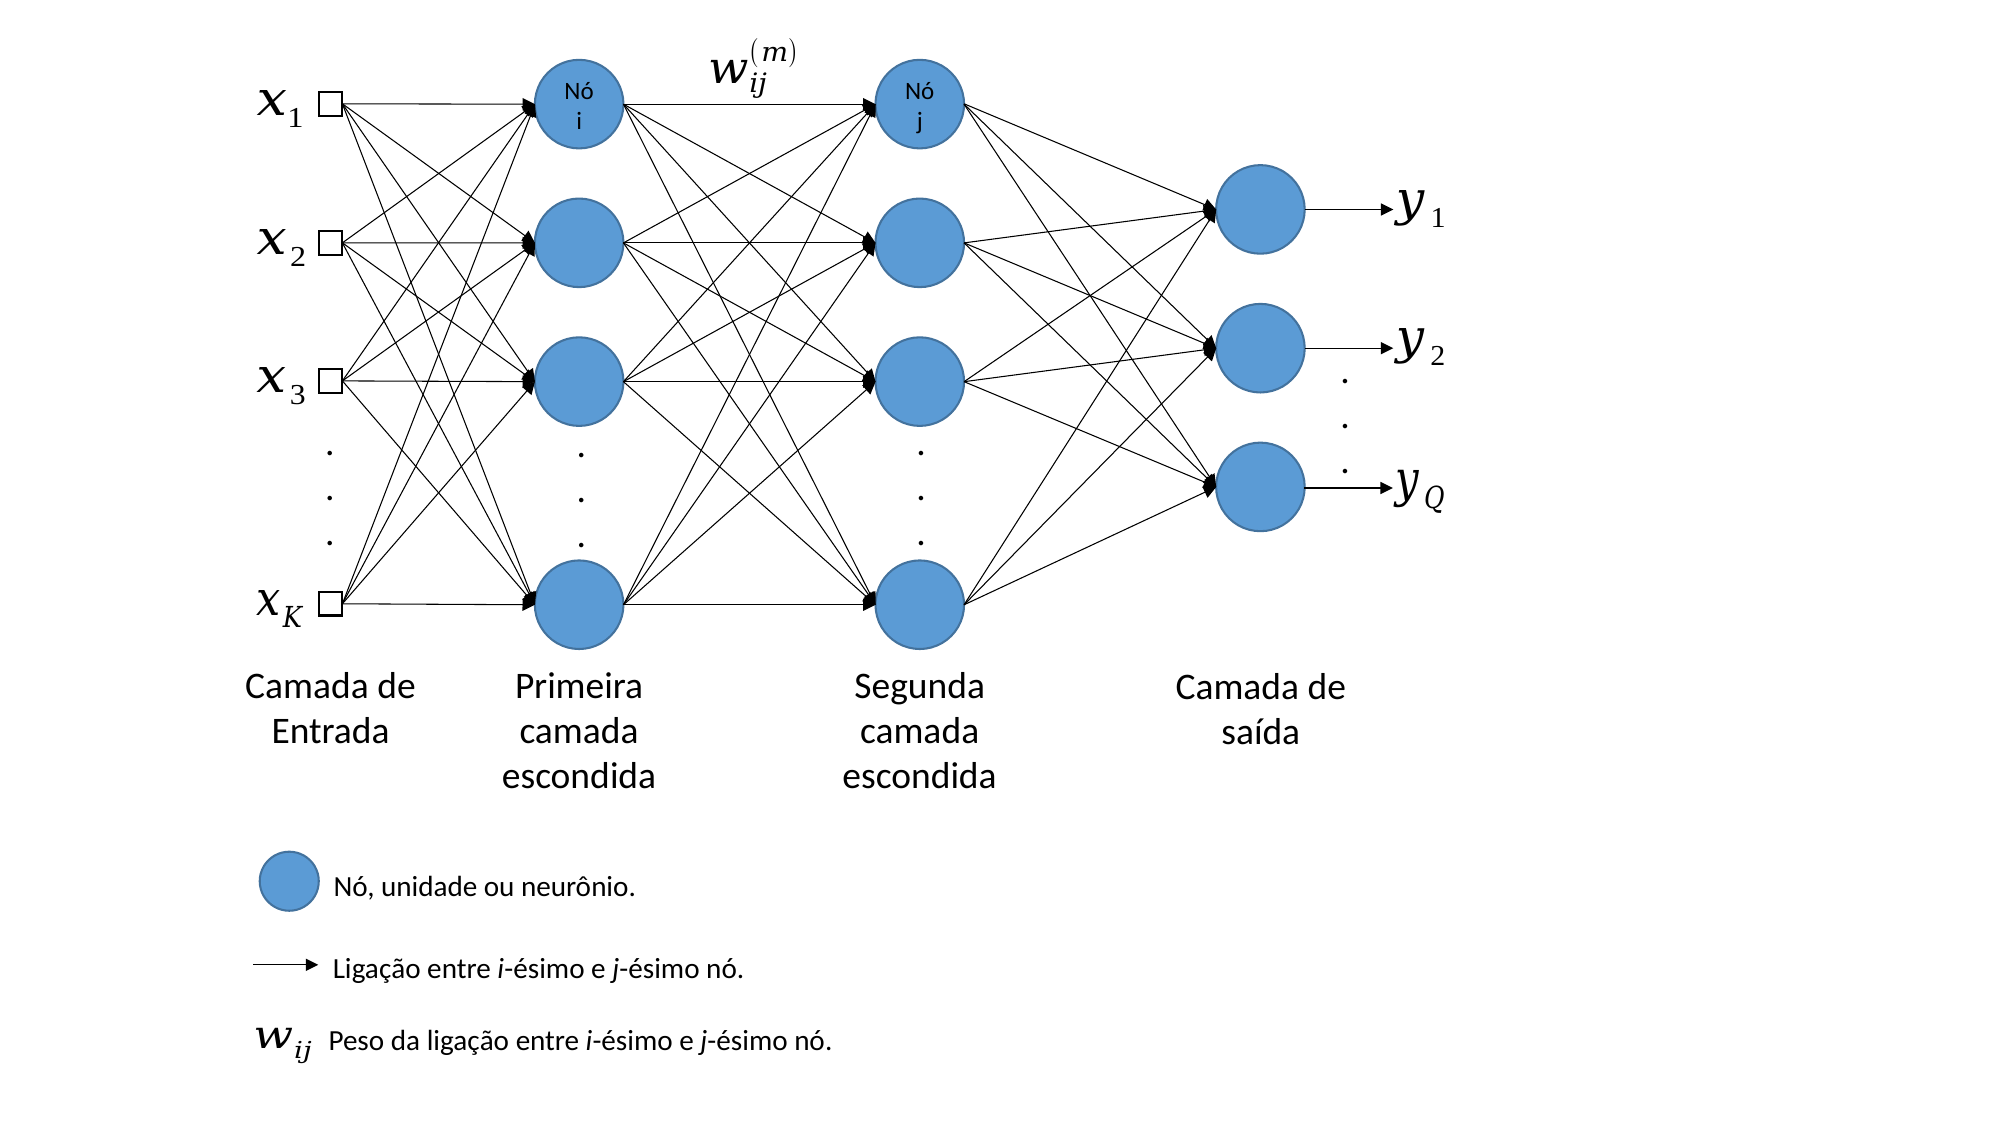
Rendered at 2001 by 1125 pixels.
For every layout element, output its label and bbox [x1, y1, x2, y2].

text_box [206, 36, 1445, 1065]
